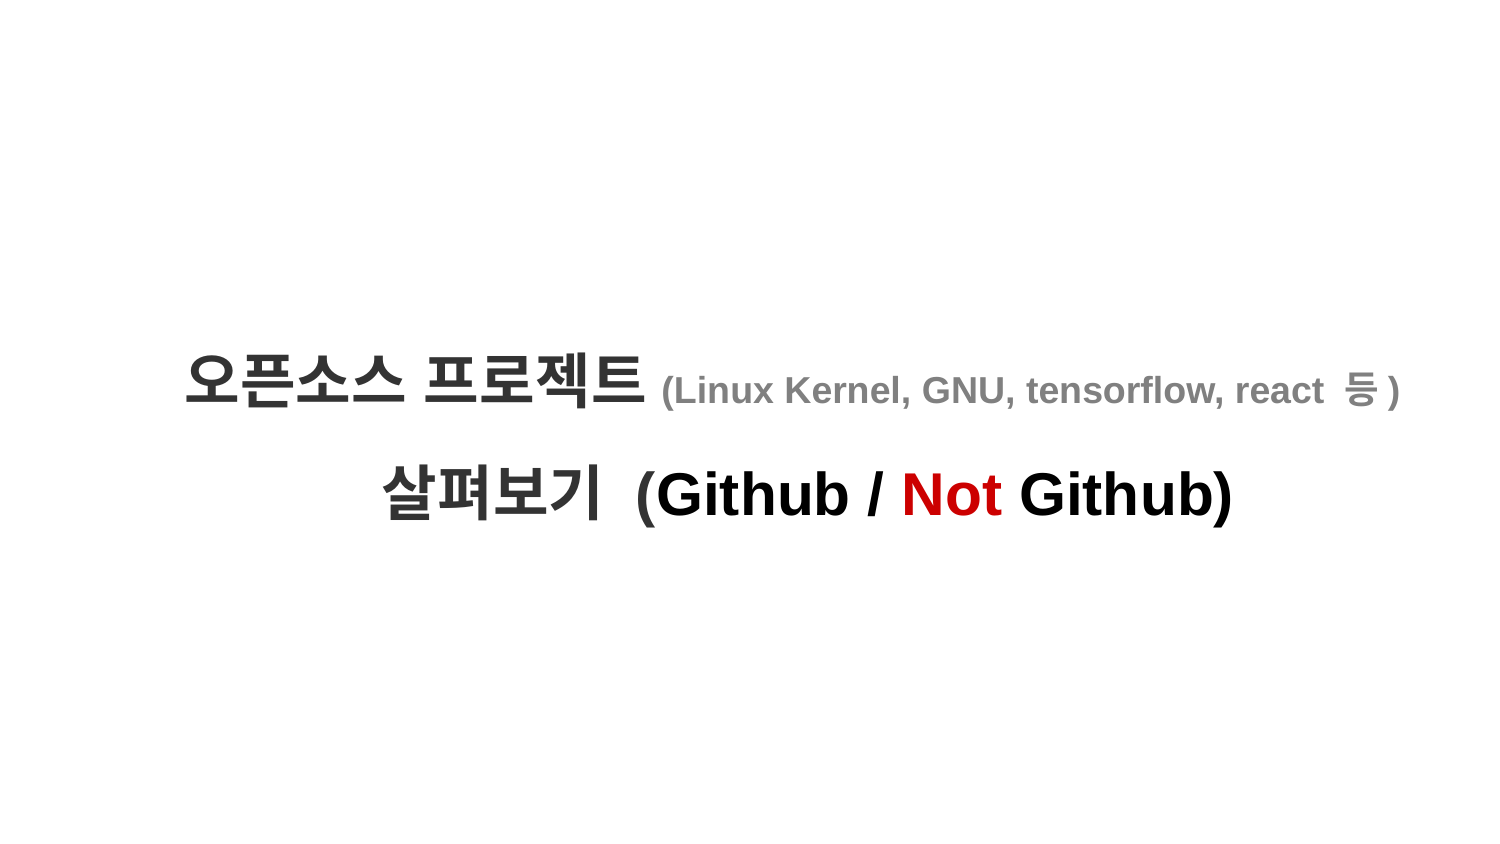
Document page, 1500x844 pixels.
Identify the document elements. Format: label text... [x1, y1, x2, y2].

text_box 오픈소스 프로젝트(Linux Kernel, GNU, tensorflow, react 등) 살펴보기 (Github / Not Github) [139, 258, 1446, 613]
